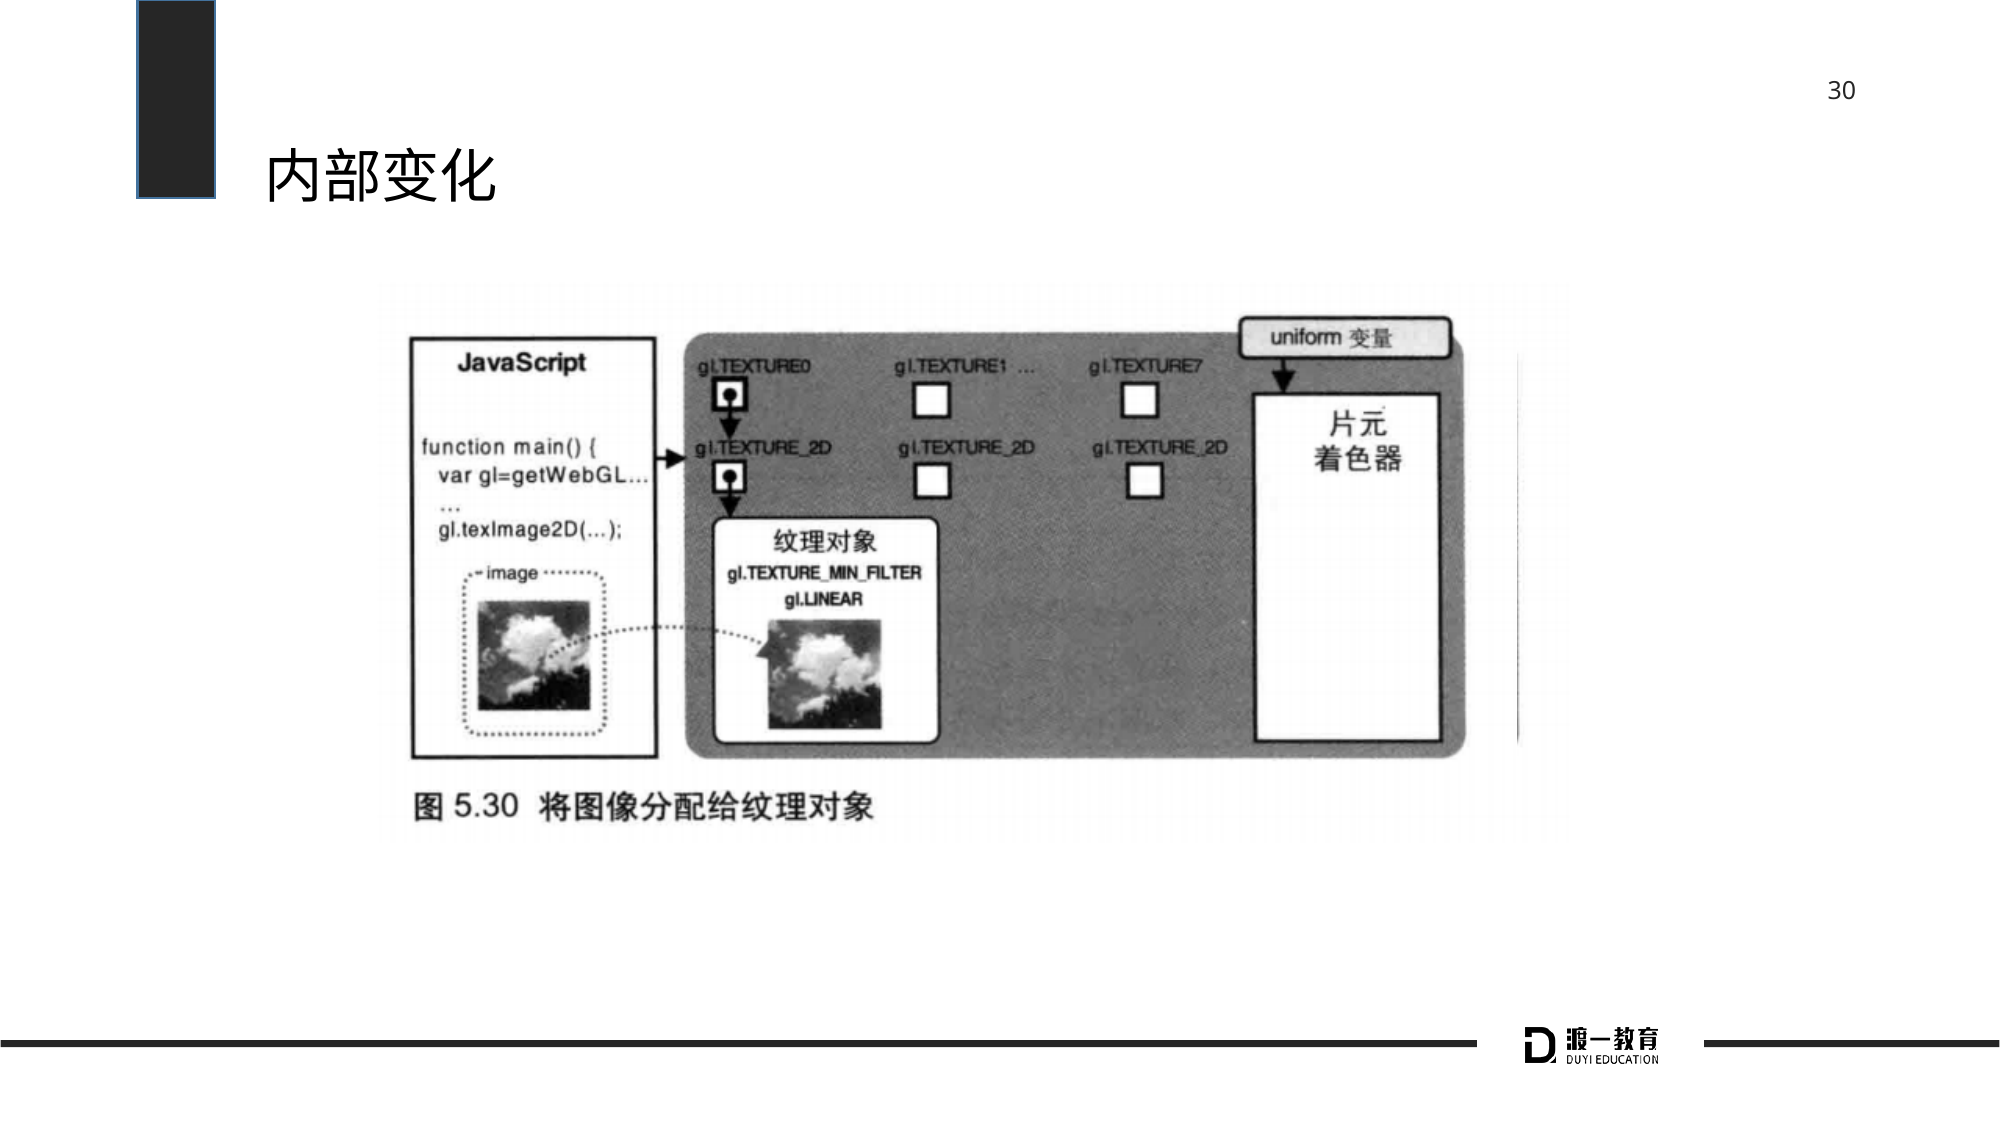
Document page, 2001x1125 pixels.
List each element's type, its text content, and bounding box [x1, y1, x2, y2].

title 内部变化 [249, 93, 1750, 218]
picture [377, 282, 1570, 843]
picture [1502, 1008, 1679, 1081]
